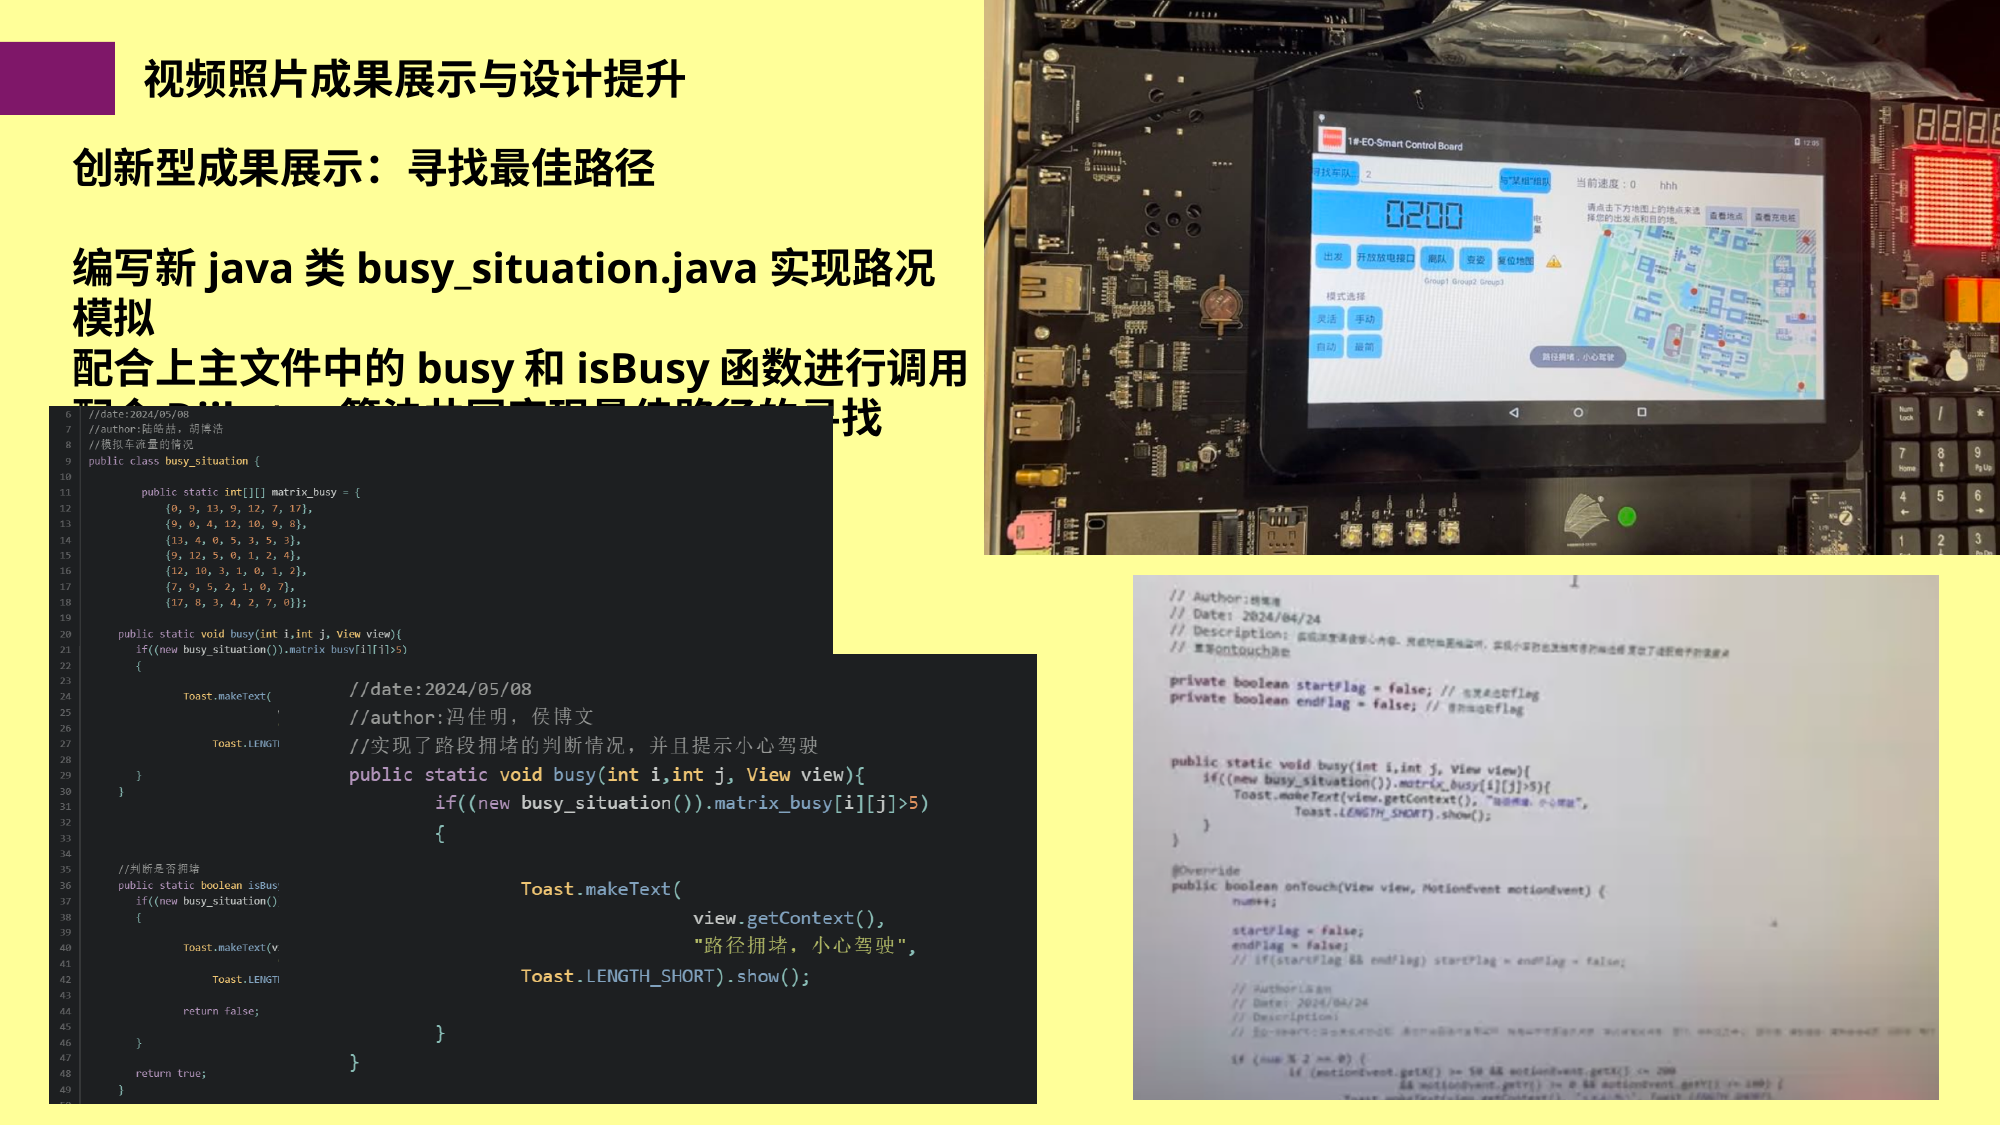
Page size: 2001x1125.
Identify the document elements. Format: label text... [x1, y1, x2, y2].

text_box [0, 41, 704, 116]
picture [49, 406, 1037, 1104]
text_box 创新型成果展示：寻找最佳路径 编写新java类busy_situation.java实现路况模拟 配合上主文件中的busy和isBusy函数进行调用 配合Dijkstra算法共同实现最佳路径的寻找 [57, 134, 984, 450]
picture [1133, 575, 1939, 1100]
picture [984, 0, 2000, 555]
